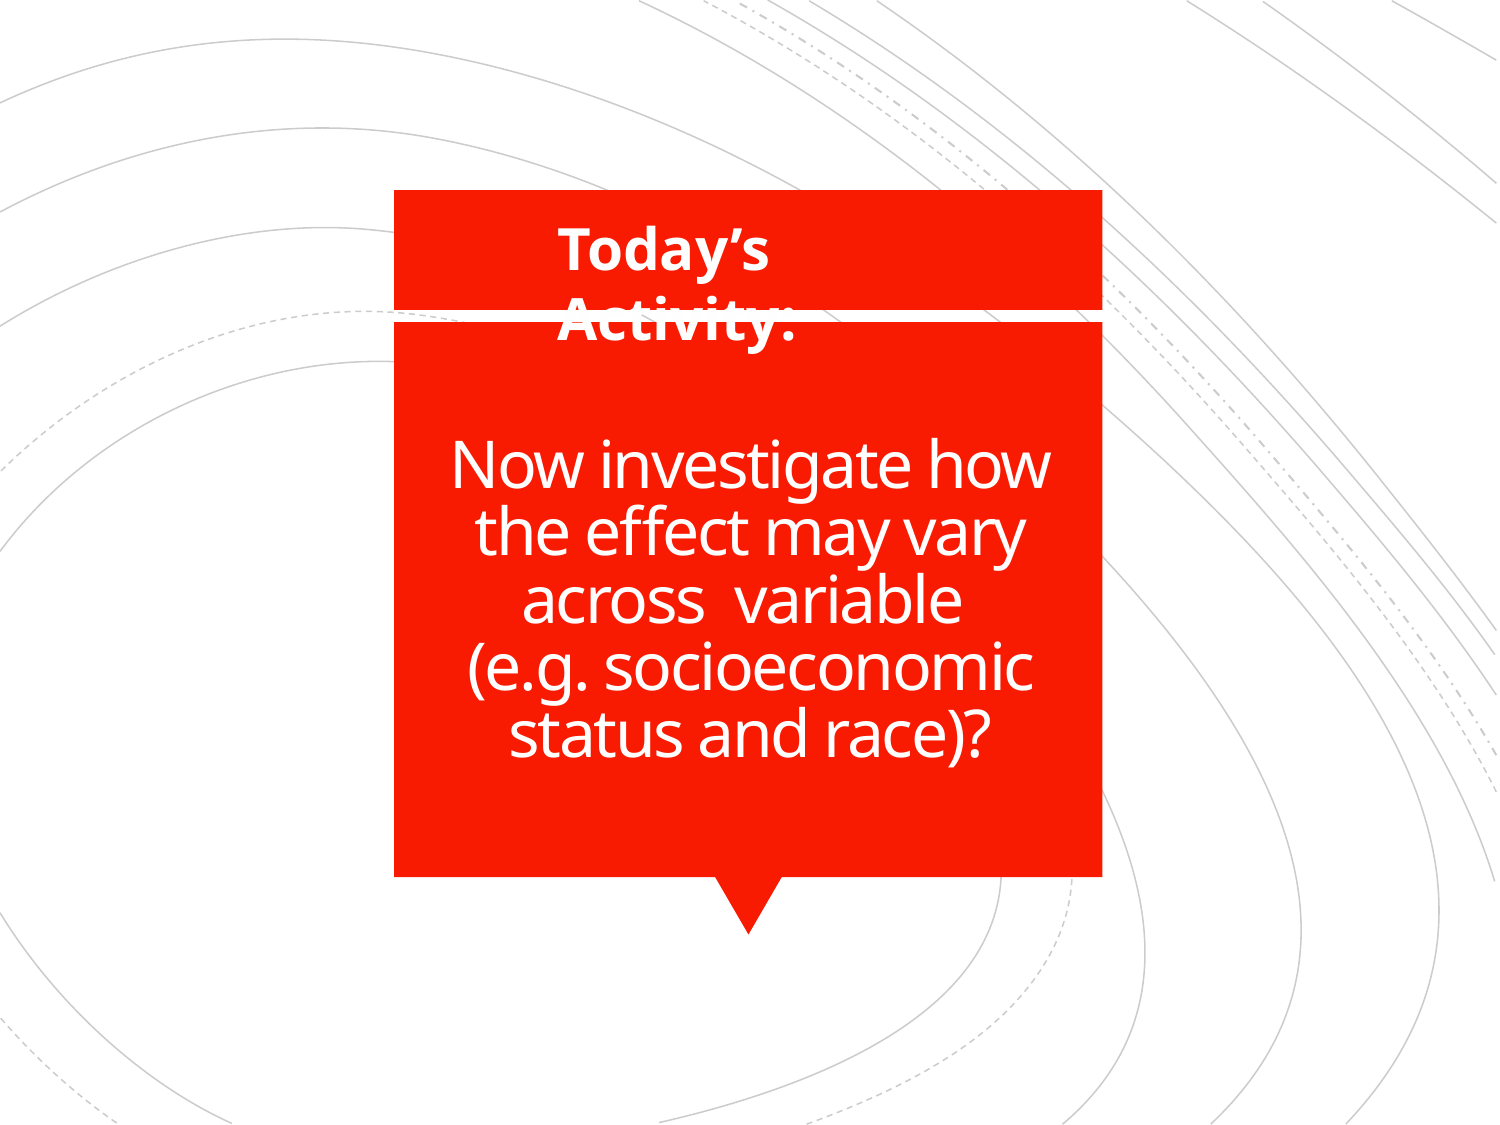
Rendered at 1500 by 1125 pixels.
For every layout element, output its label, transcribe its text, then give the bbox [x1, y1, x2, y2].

title Now investigate how the effect may vary across variable (e.g. socioeconomic status and race)? [408, 392, 1092, 772]
text_box Today’s Activity: [542, 204, 993, 360]
